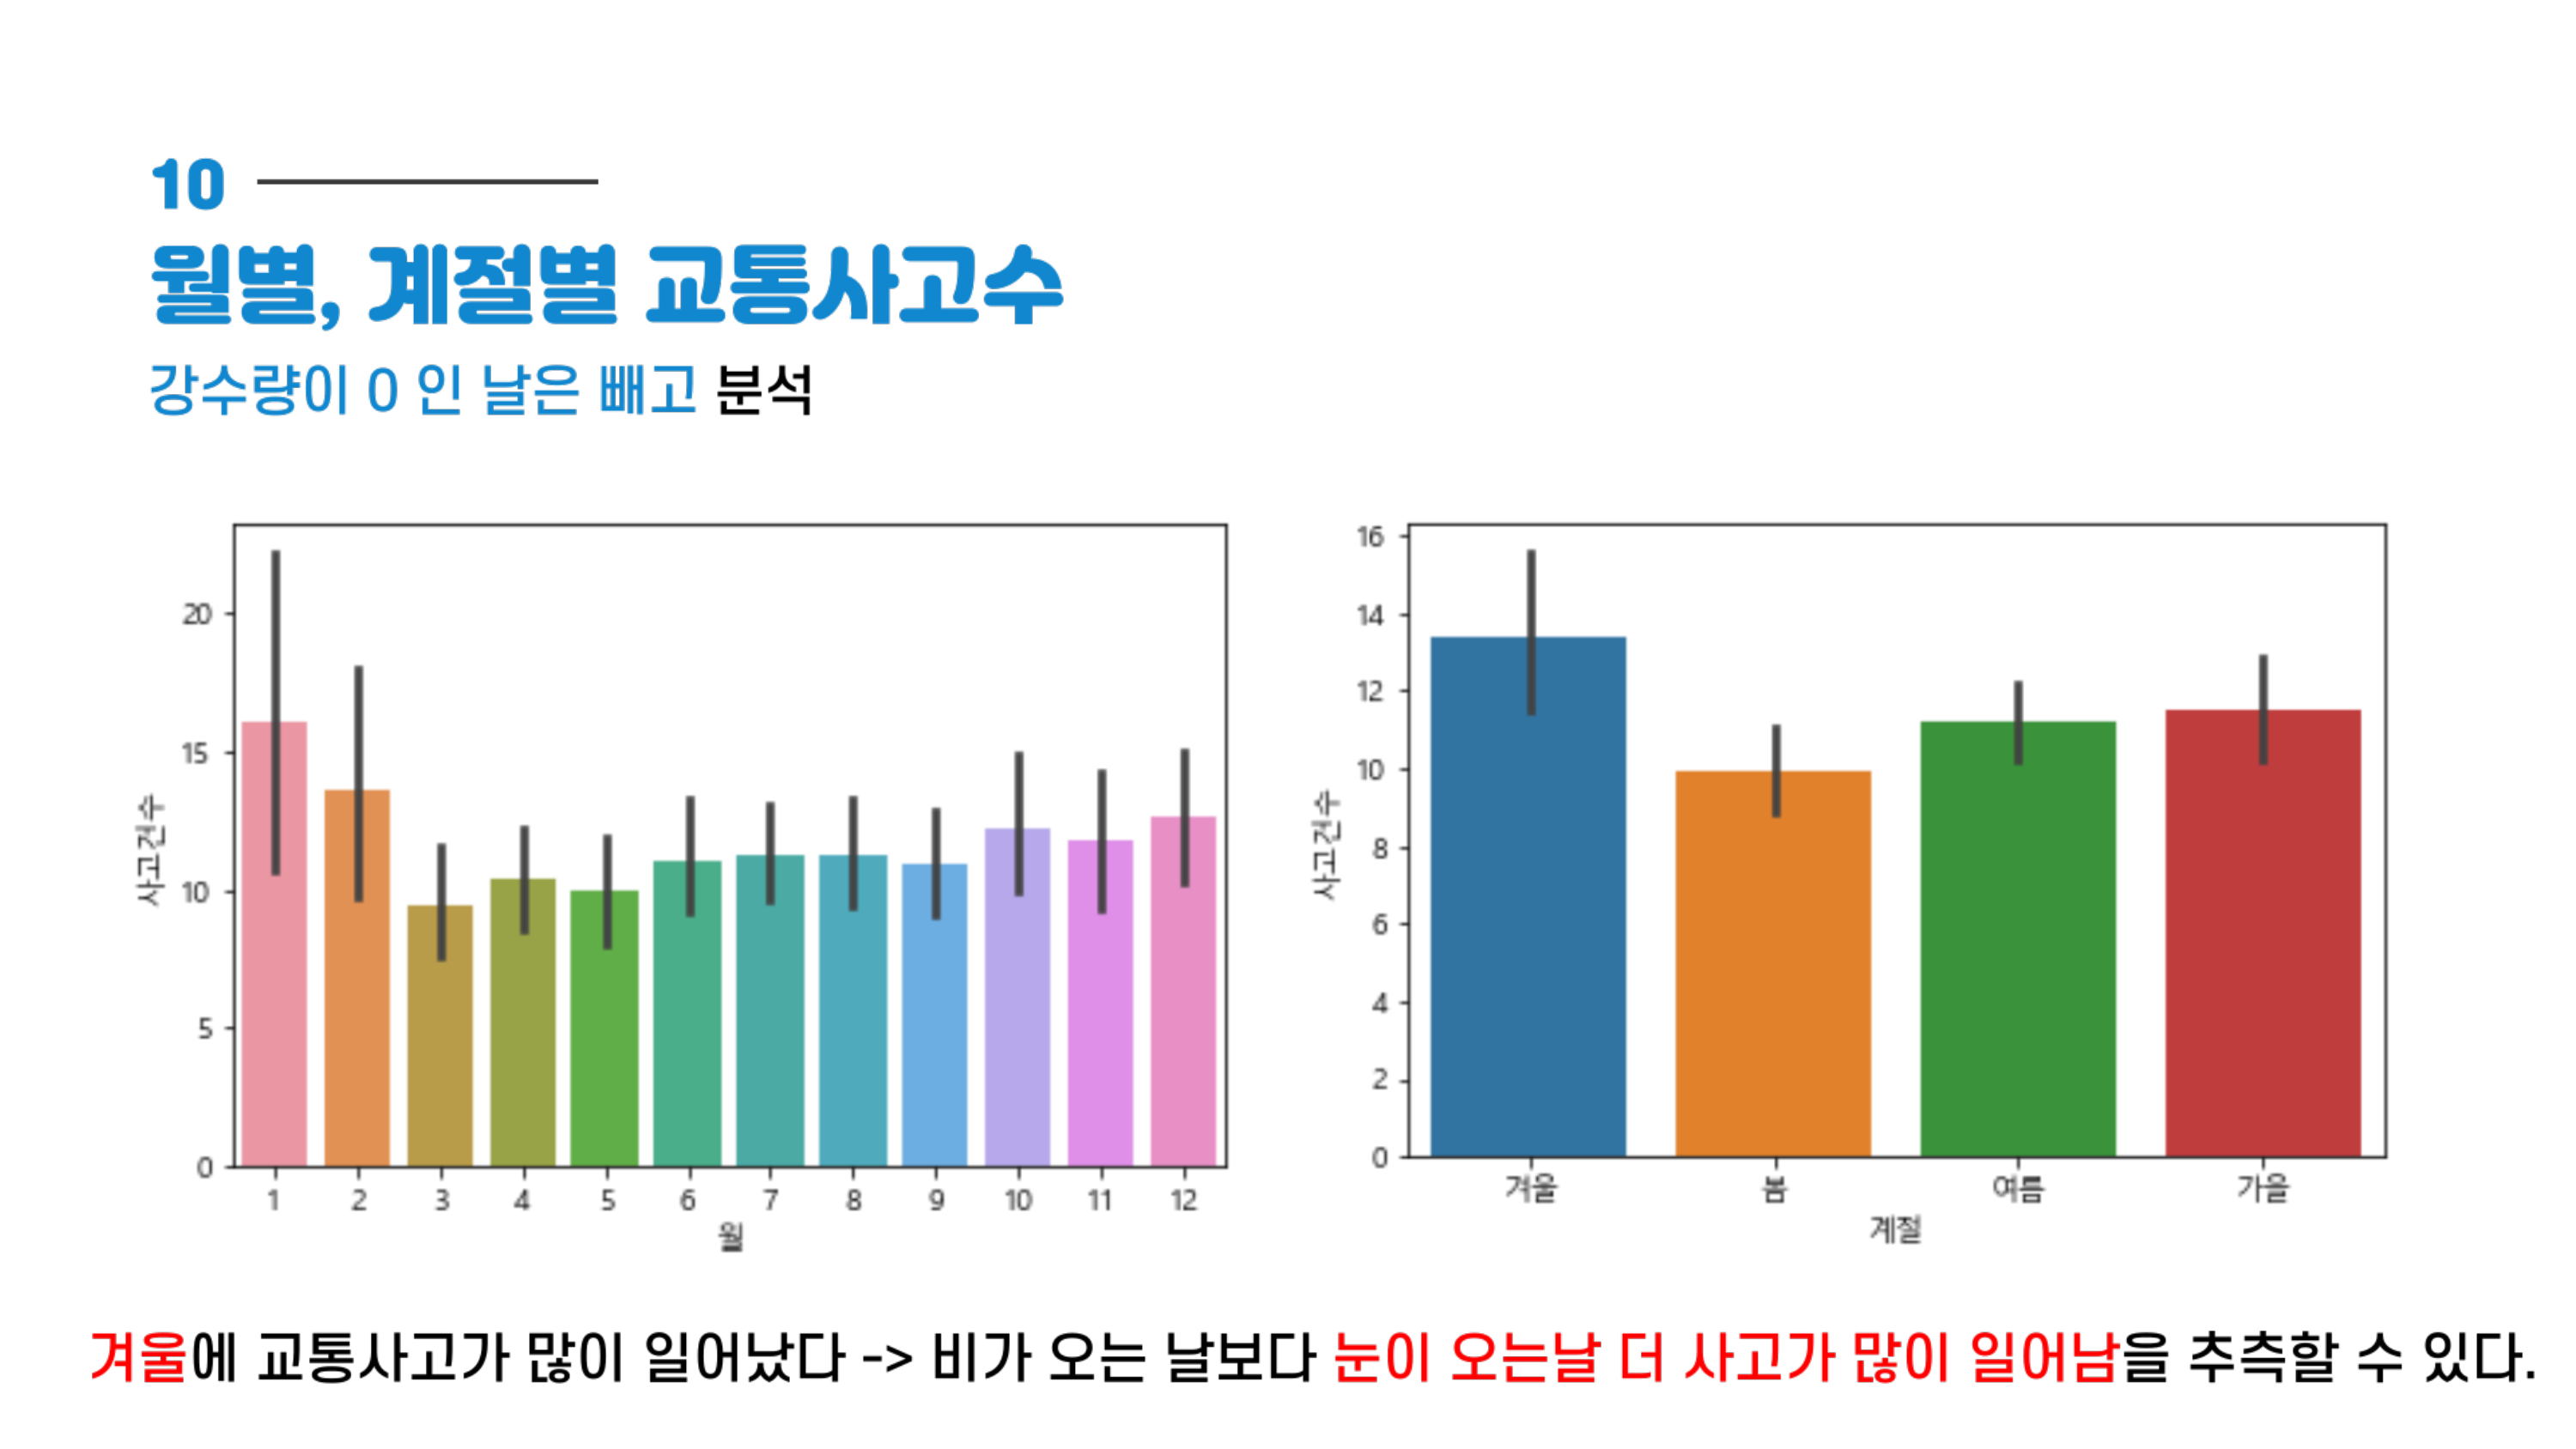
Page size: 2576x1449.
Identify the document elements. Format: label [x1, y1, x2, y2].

text_box [1293, 502, 2405, 1267]
text_box [255, 179, 598, 185]
picture [137, 132, 1105, 452]
picture [78, 1311, 2569, 1420]
text_box [118, 502, 1247, 1276]
